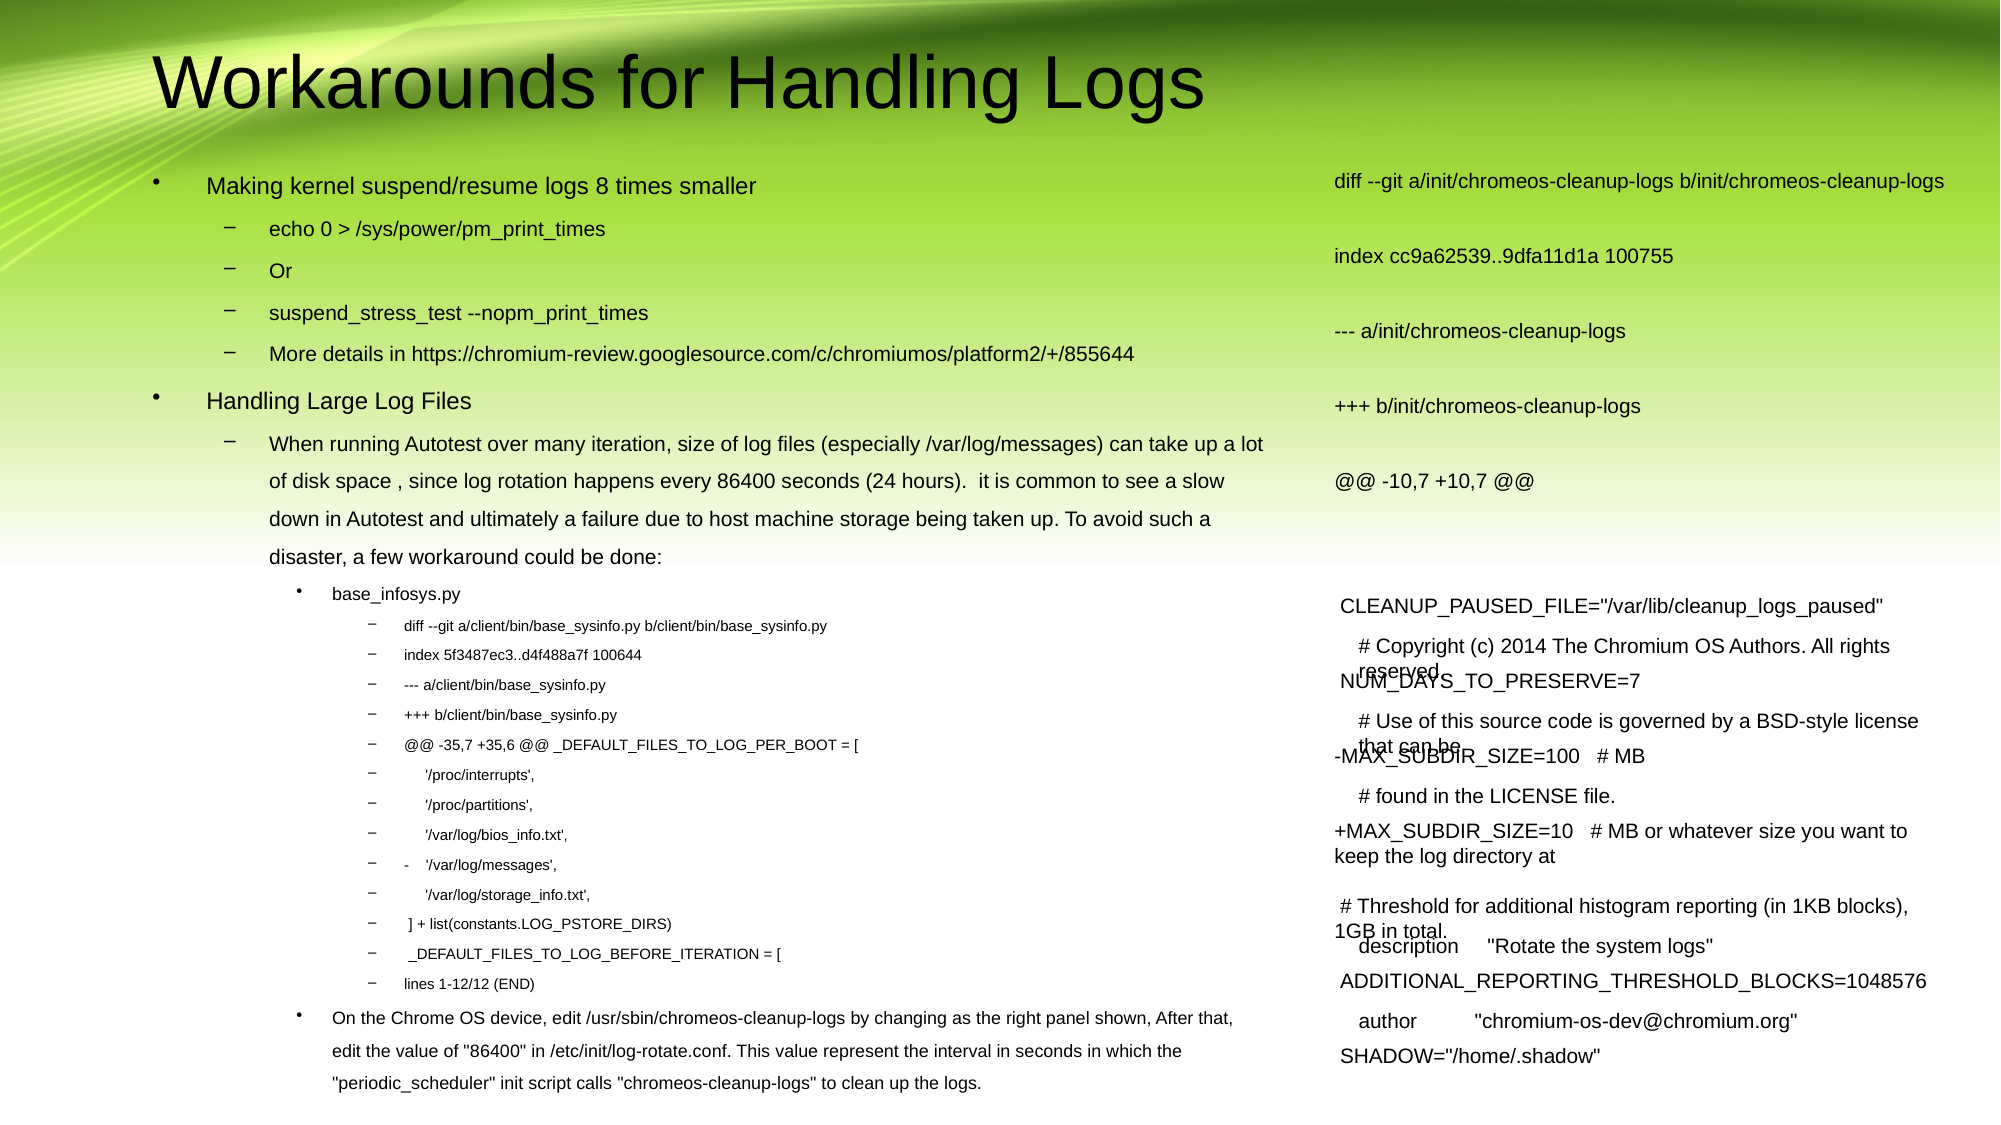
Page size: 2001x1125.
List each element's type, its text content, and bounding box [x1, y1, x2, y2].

list Making kernel suspend/resume logs 8 times smaller echo 0 > /sys/power/pm_print_times Or suspend_stress_test --nopm_print_times More details in https://chromium-review.googlesource.com/c/chromiumos/platform2/+/855644 Handling Large Log Files When running Autotest over many iteration, size of log files (especially /var/log/messages) can take up a lot of disk space , since log rotation happens every 86400 seconds (24 hours). it is common to see a slow down in Autotest and ultimately a failure due to host machine storage being taken up. To avoid such a disaster, a few workaround could be done: base_infosys.py diff --git a/client/bin/base_sysinfo.py b/client/bin/base_sysinfo.py index 5f3487ec3..d4f488a7f 100644 --- a/client/bin/base_sysinfo.py +++ b/client/bin/base_sysinfo.py @@ -35,7 +35,6 @@ _DEFAULT_FILES_TO_LOG_PER_BOOT = [ '/proc/interrupts', '/proc/partitions', '/var/log/bios_info.txt', - '/var/log/messages', '/var/log/storage_info.txt', ] + list(constants.LOG_PSTORE_DIRS) _DEFAULT_FILES_TO_LOG_BEFORE_ITERATION = [ lines 1-12/12 (END) On the Chrome OS device, edit /usr/sbin/chromeos-cleanup-logs by changing as the right panel shown, After that, edit the value of "86400" in /etc/init/log-rotate.conf. This value represent the interval in seconds in which the "periodic_scheduler" init script calls "chromeos-cleanup-logs" to clean up the logs. [137, 148, 1282, 1113]
title Workarounds for Handling Logs [137, 21, 1863, 136]
text_box diff --git a/init/chromeos-cleanup-logs b/init/chromeos-cleanup-logs index cc9a62539..9dfa11d1a 100755 --- a/init/chromeos-cleanup-logs +++ b/init/chromeos-cleanup-logs @@ -10,7 +10,7 @@ CLEANUP_PAUSED_FILE="/var/lib/cleanup_logs_paused" NUM_DAYS_TO_PRESERVE=7 -MAX_SUBDIR_SIZE=100 # MB +MAX_SUBDIR_SIZE=10 # MB or whatever size you want to keep the log directory at # Threshold for additional histogram reporting (in 1KB blocks), 1GB in total. ADDITIONAL_REPORTING_THRESHOLD_BLOCKS=1048576 SHADOW="/home/.shadow" [1319, 160, 1969, 1075]
text_box # Copyright (c) 2014 The Chromium OS Authors. All rights reserved. # Use of this source code is governed by a BSD-style license that can be # found in the LICENSE file. description "Rotate the system logs" author "chromium-os-dev@chromium.org" start on starting system-services stop on stopping system-services exec periodic_scheduler 86400 600 cleanup_logs /usr/sbin/chromeos-cleanup-logs [1343, 625, 1960, 1125]
picture [0, 0, 2000, 1125]
